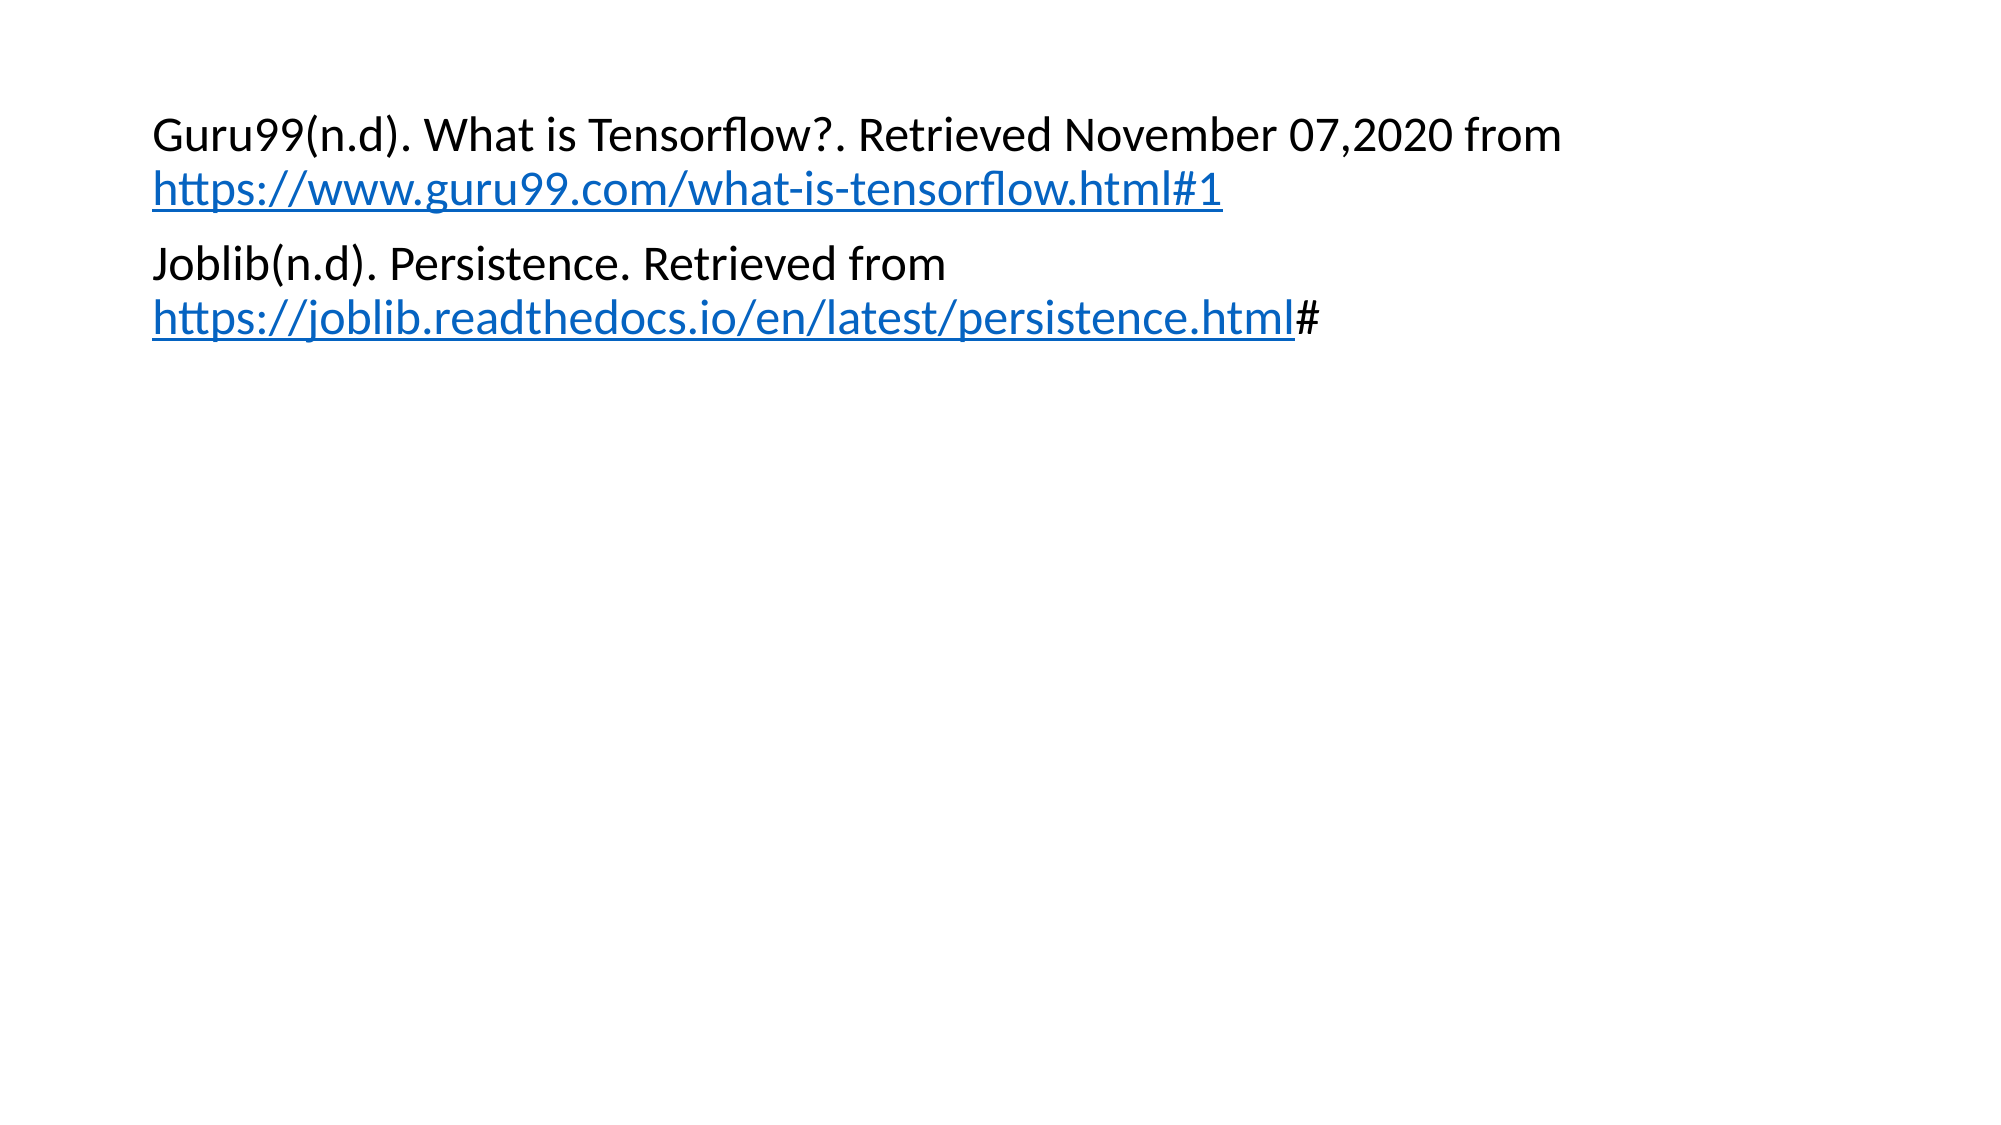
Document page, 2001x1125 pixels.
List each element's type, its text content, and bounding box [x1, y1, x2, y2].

list Guru99(n.d). What is Tensorflow?. Retrieved November 07,2020 from https://www.guru99.com/what-is-tensorflow.html#1 Joblib(n.d). Persistence. Retrieved from https://joblib.readthedocs.io/en/latest/persistence.html# [137, 100, 1863, 1014]
